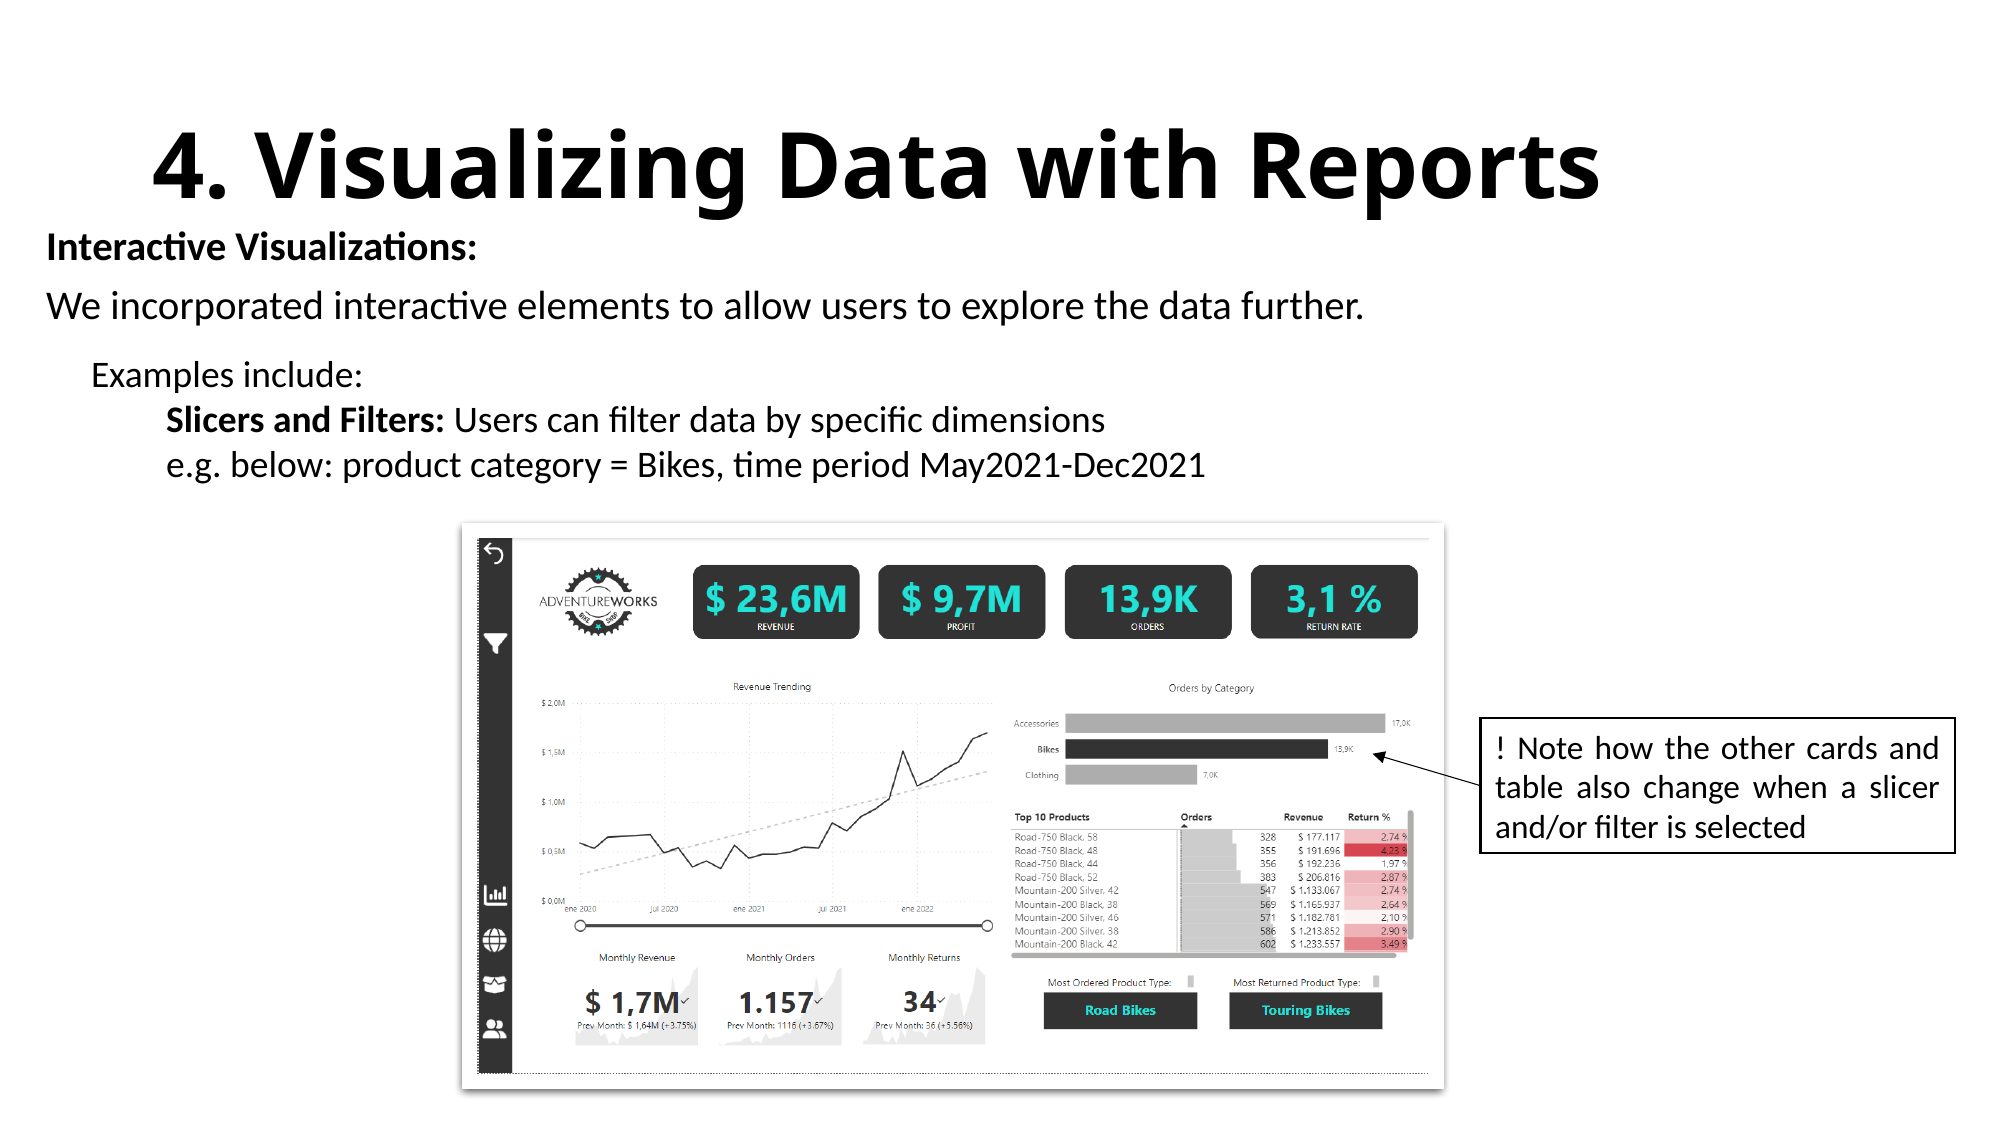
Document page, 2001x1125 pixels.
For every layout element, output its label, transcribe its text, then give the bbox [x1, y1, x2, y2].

text_box ! Note how the other cards and table also change when a slicer and/or filter is selected [1479, 717, 1956, 854]
list Interactive Visualizations: We incorporated interactive elements to allow users to explore the data further. [31, 217, 1985, 337]
title 4. Visualizing Data with Reports [137, 59, 1863, 217]
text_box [1372, 753, 1481, 787]
picture [477, 537, 1430, 1075]
text_box Examples include: Slicers and Filters: Users can filter data by specific dimensions e.g. below: product category = Bikes, time period May2021-Dec2021 [76, 342, 1233, 493]
